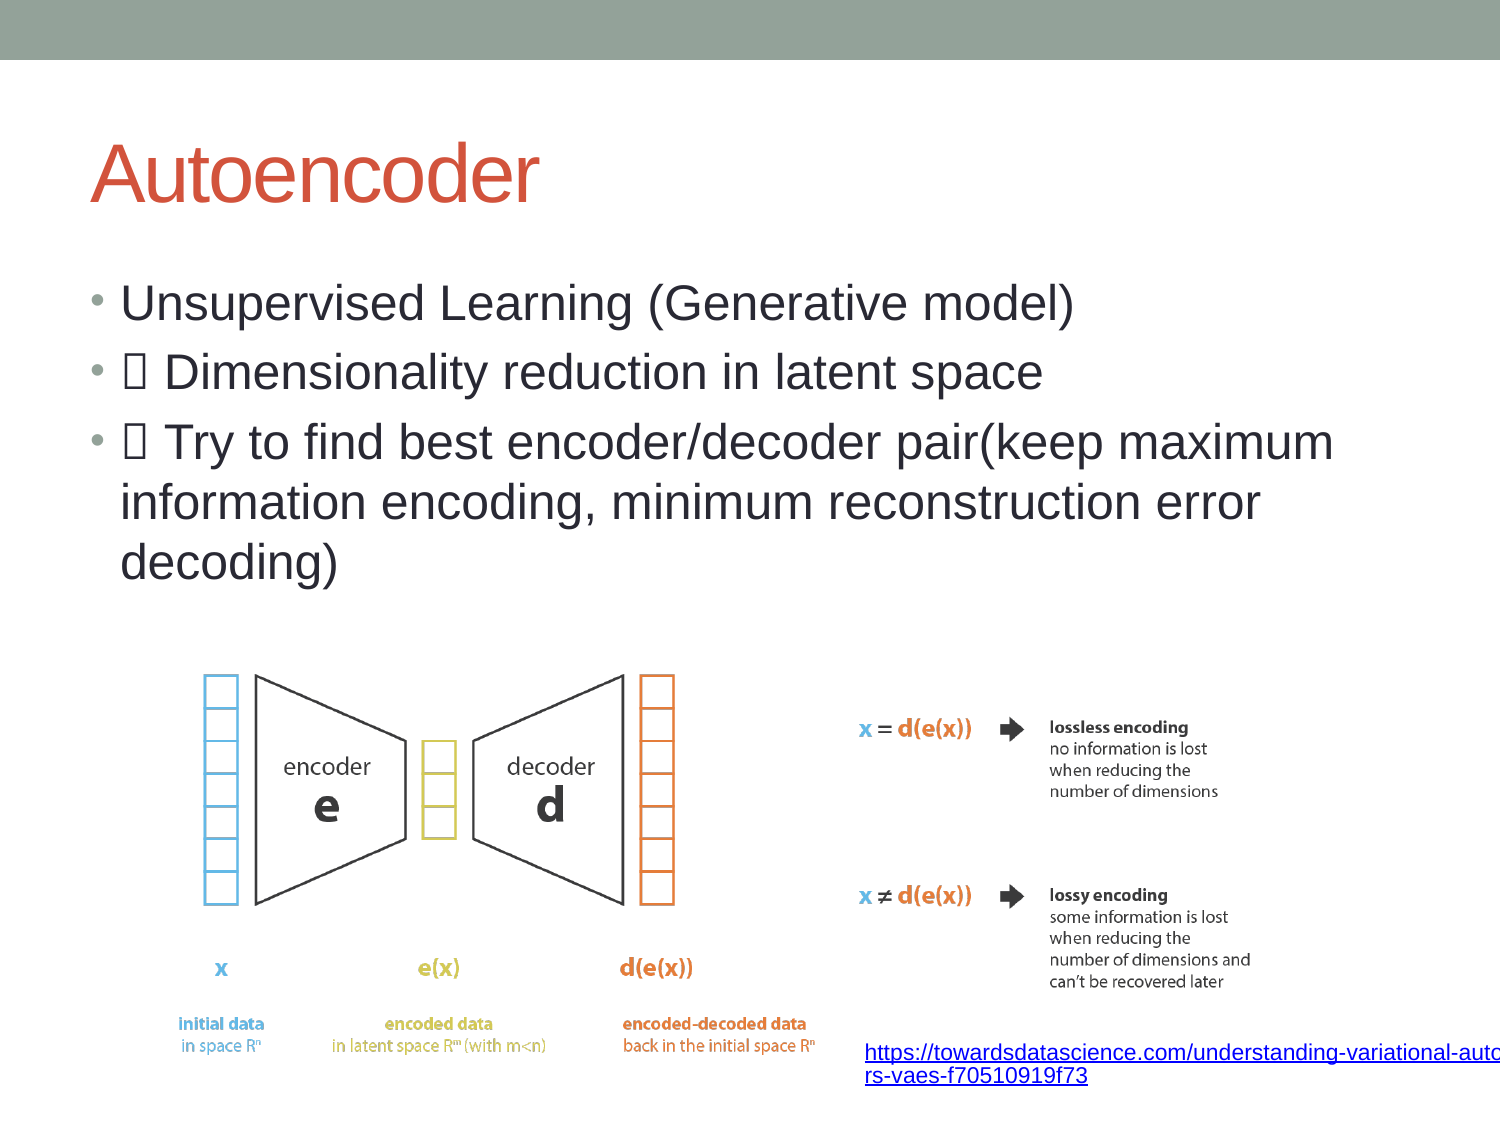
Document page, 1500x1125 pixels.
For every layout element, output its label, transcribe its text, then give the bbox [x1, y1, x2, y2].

text_box https://towardsdatascience.com/understanding-variational-autoencoders-vaes-f70510919f73 [1293, 1029, 1500, 1073]
picture [124, 612, 1285, 1101]
list Unsupervised Learning (Generative model)  Dimensionality reduction in latent space  Try to find best encoder/decoder pair(keep maximum information encoding, minimum reconstruction error decoding) [75, 262, 1425, 1063]
title Autoencoder [75, 87, 1425, 250]
